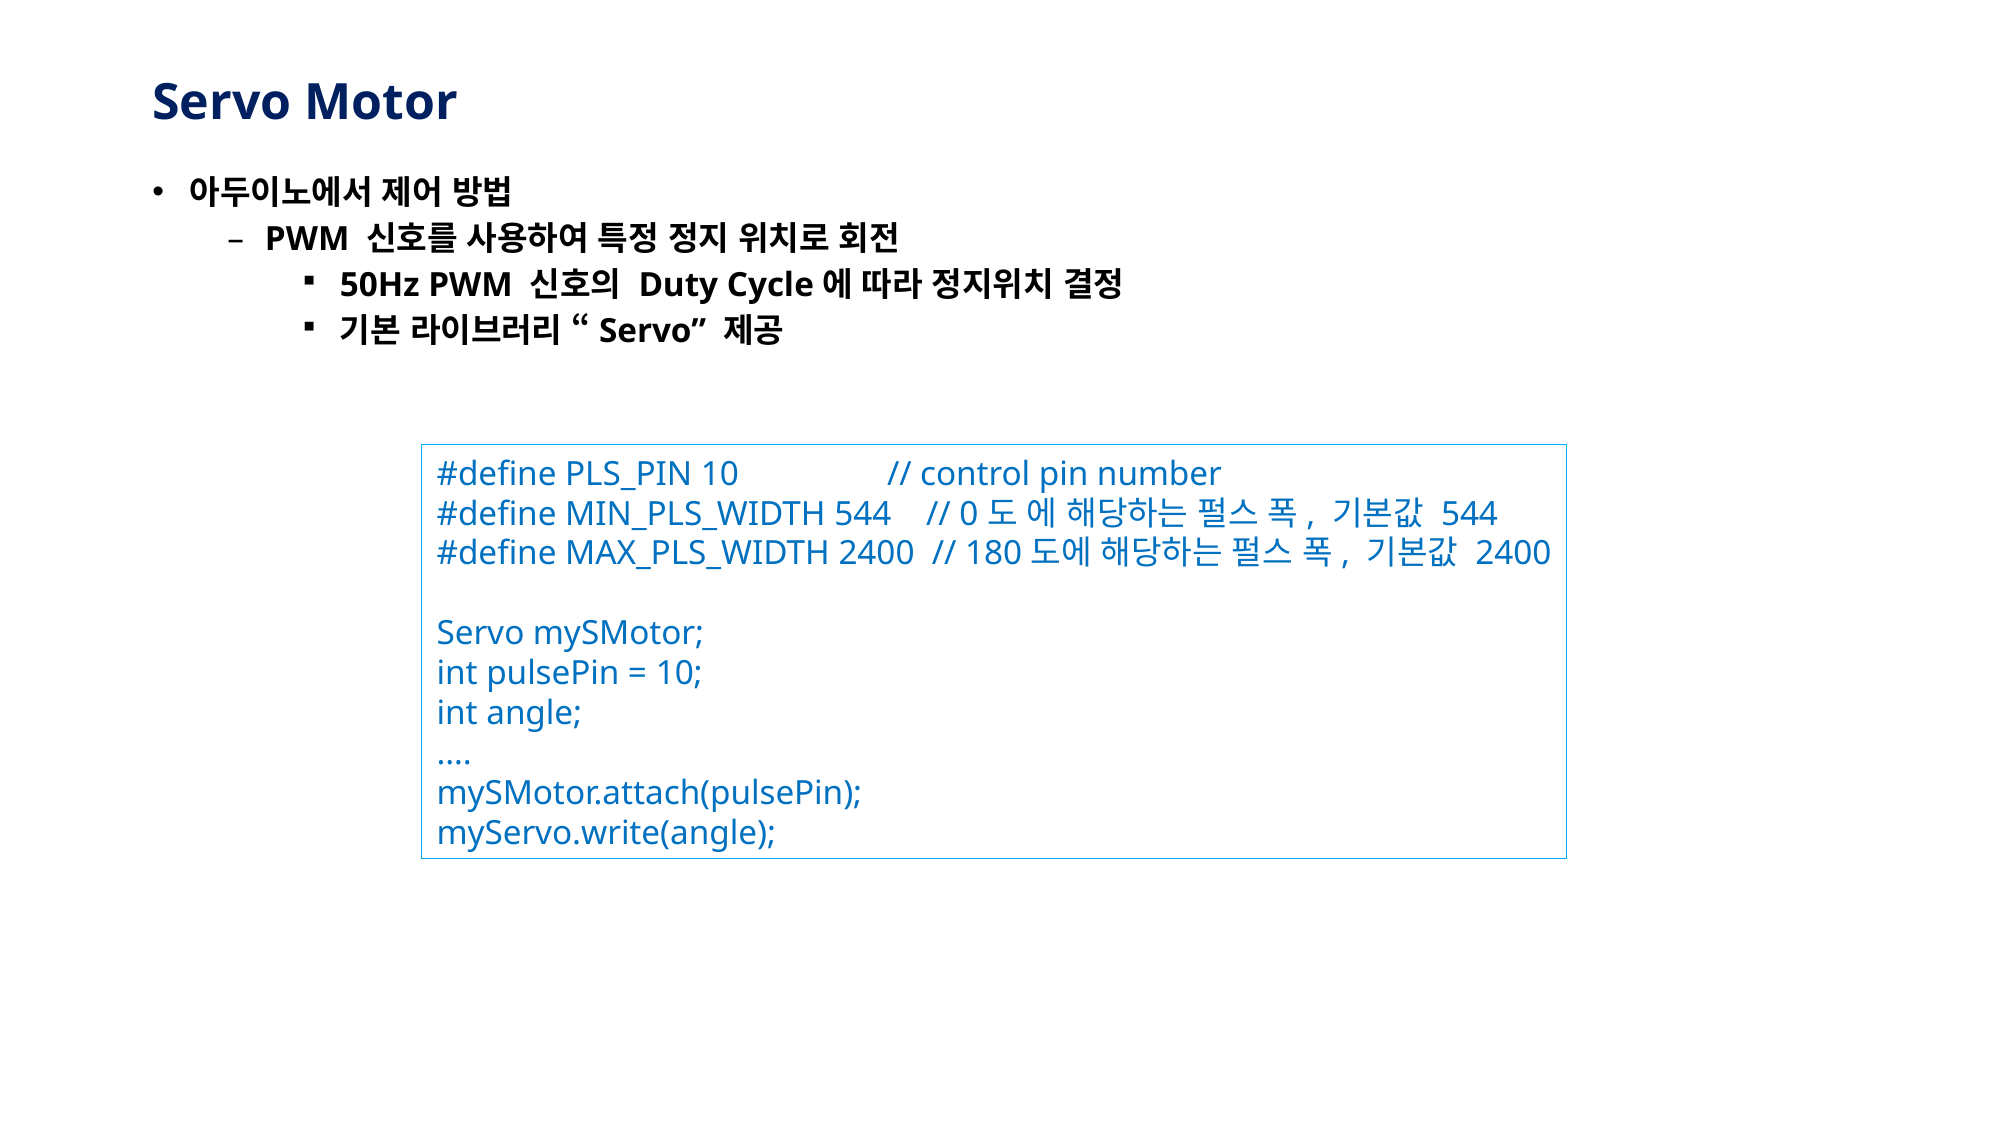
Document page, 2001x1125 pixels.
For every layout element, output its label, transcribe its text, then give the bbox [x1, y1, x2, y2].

text_box #define PLS_PIN 10 // control pin number #define MIN_PLS_WIDTH 544 // 0도 에 해당하는 펄스 폭, 기본값 544 #define MAX_PLS_WIDTH 2400 // 180도에 해당하는 펄스 폭, 기본값 2400 Servo mySMotor; int pulsePin = 10; int angle; …. mySMotor.attach(pulsePin); myServo.write(angle); [421, 444, 1567, 859]
title Servo Motor [137, 67, 1863, 139]
list 아두이노에서 제어 방법 PWM 신호를 사용하여 특정 정지 위치로 회전 50Hz PWM 신호의 Duty Cycle에 따라 정지위치 결정 기본 라이브러리 “Servo” 제공 [137, 167, 1863, 1014]
